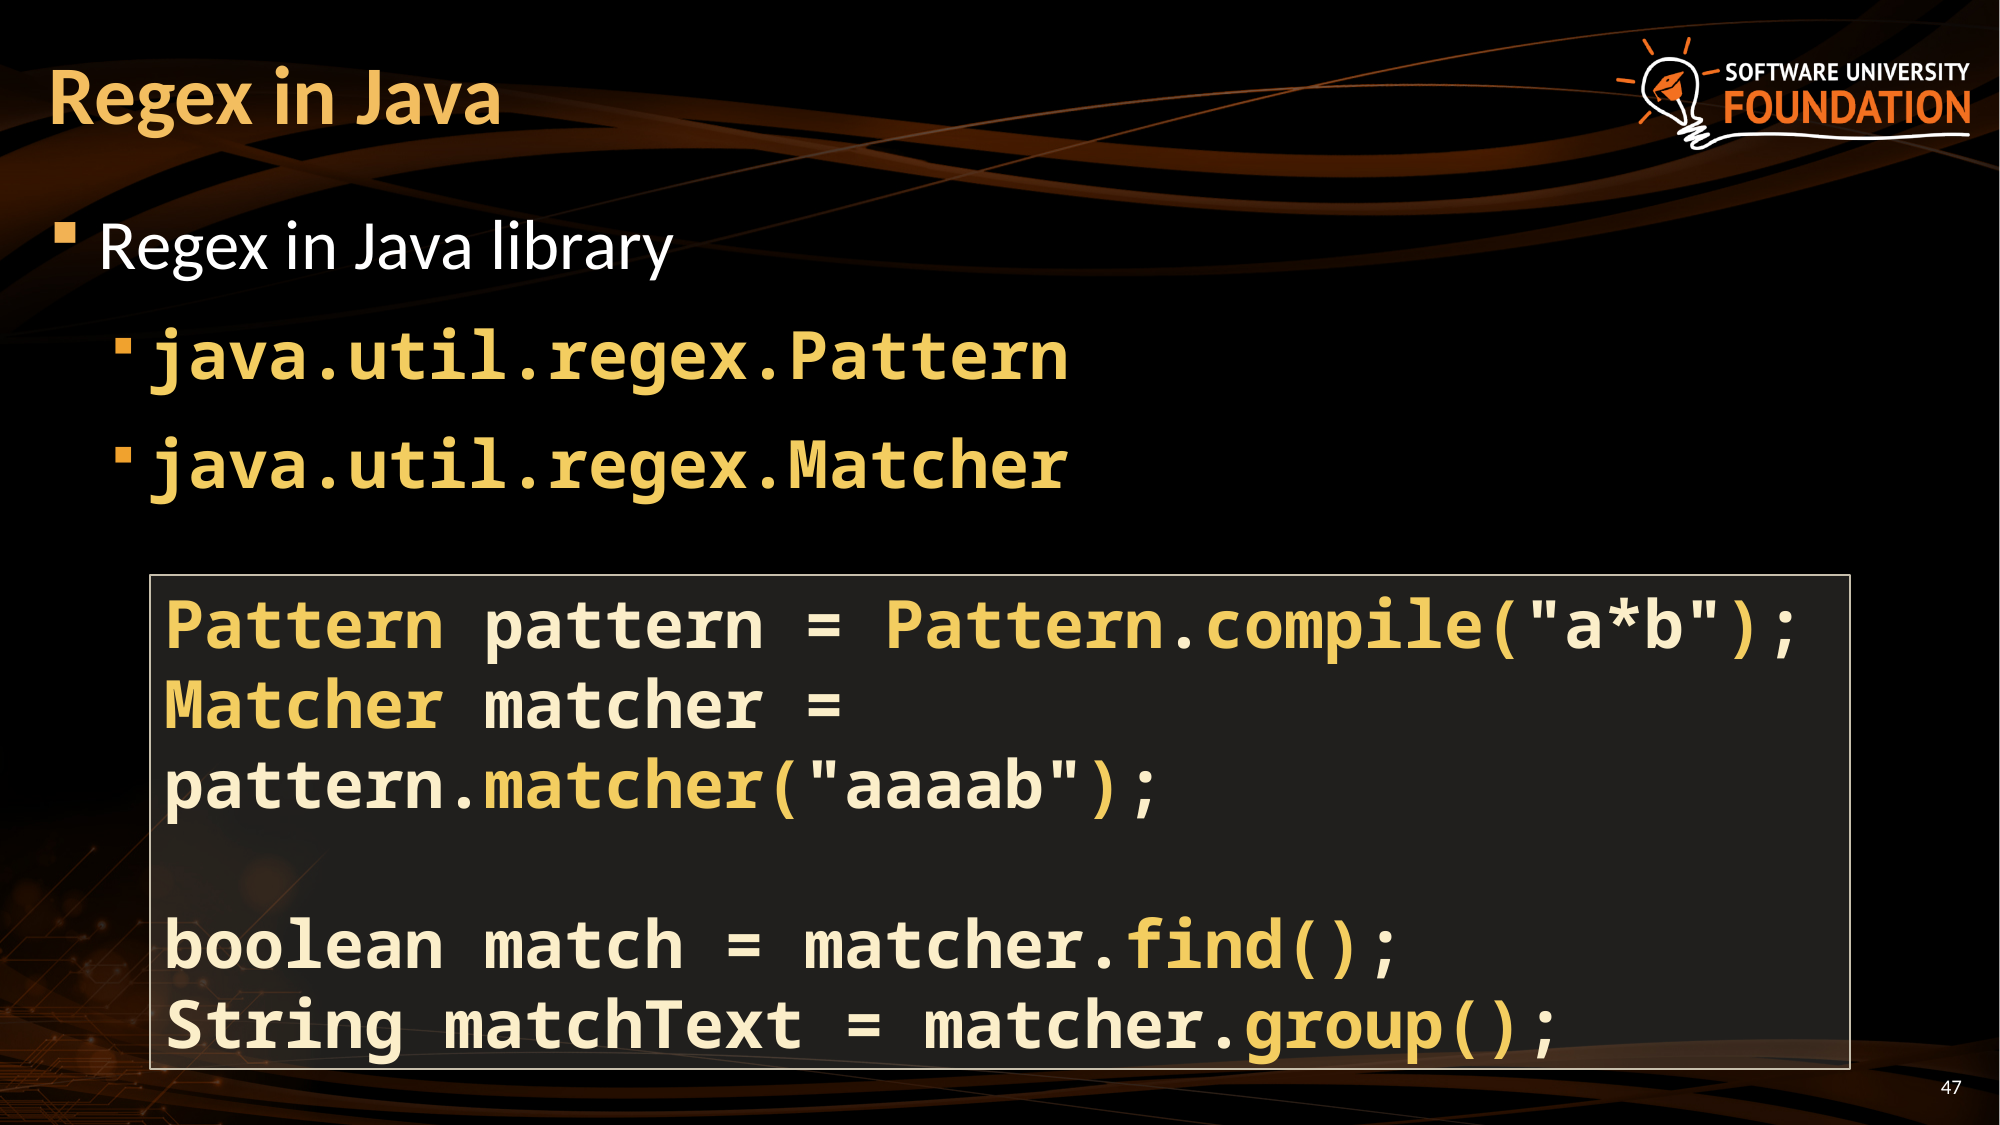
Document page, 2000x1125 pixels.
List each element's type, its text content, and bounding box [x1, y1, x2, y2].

title Regex in Java [30, 6, 1602, 189]
picture [0, 0, 2000, 1125]
list Regex in Java library java.util.regex.Pattern java.util.regex.Matcher [31, 188, 1968, 1103]
text_box Pattern pattern = Pattern.compile("a*b"); Matcher matcher = pattern.matcher("aaaab"); boolean match = matcher.find(); String matchText = matcher.group(); [149, 574, 1850, 1070]
